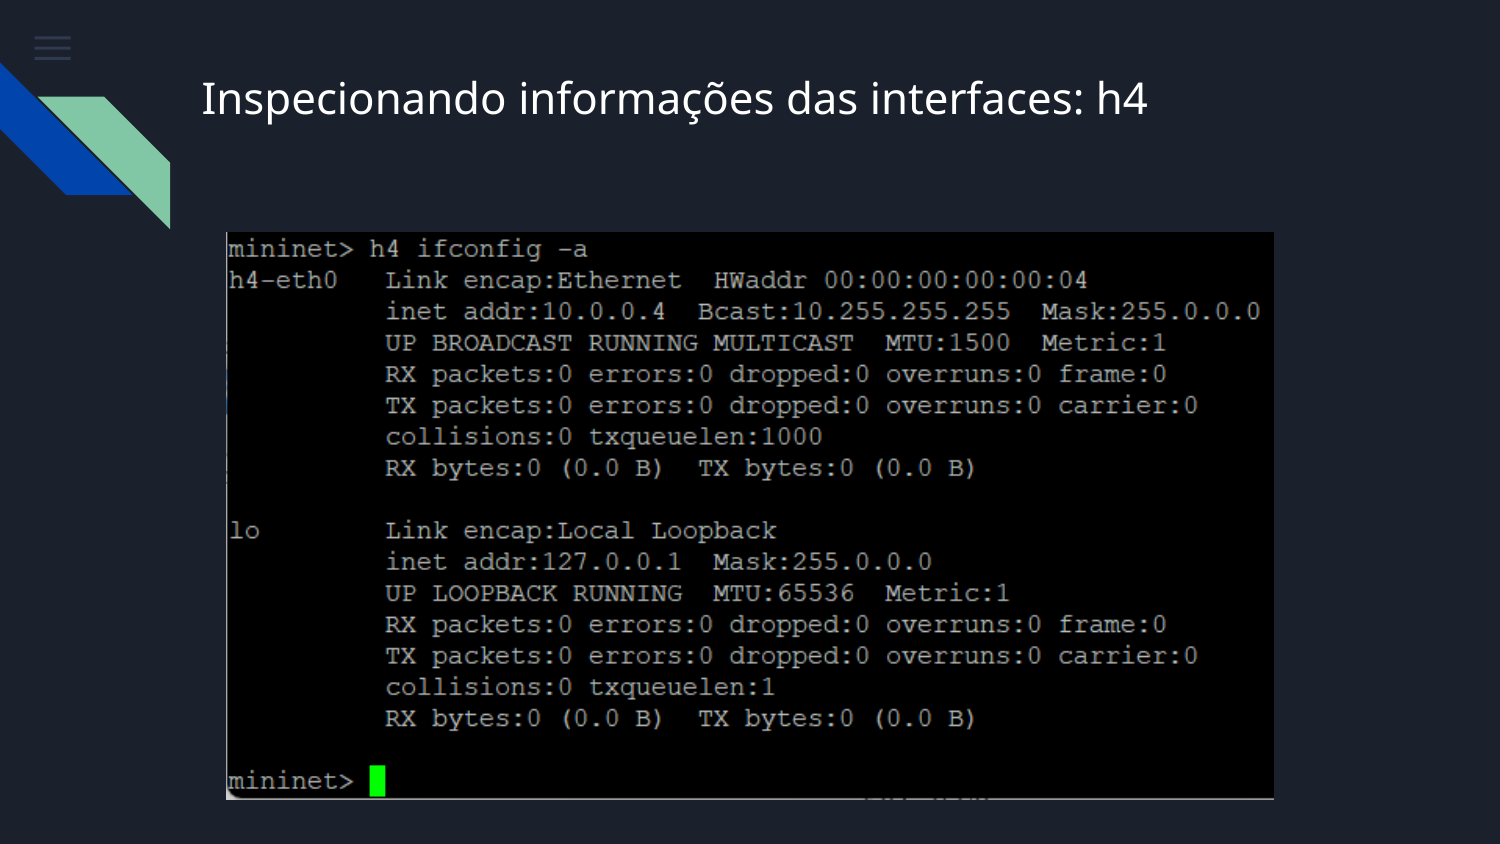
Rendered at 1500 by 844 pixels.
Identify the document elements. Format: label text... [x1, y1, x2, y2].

title Inspecionando informações das interfaces: h4 [186, 56, 1486, 207]
picture [226, 232, 1274, 801]
